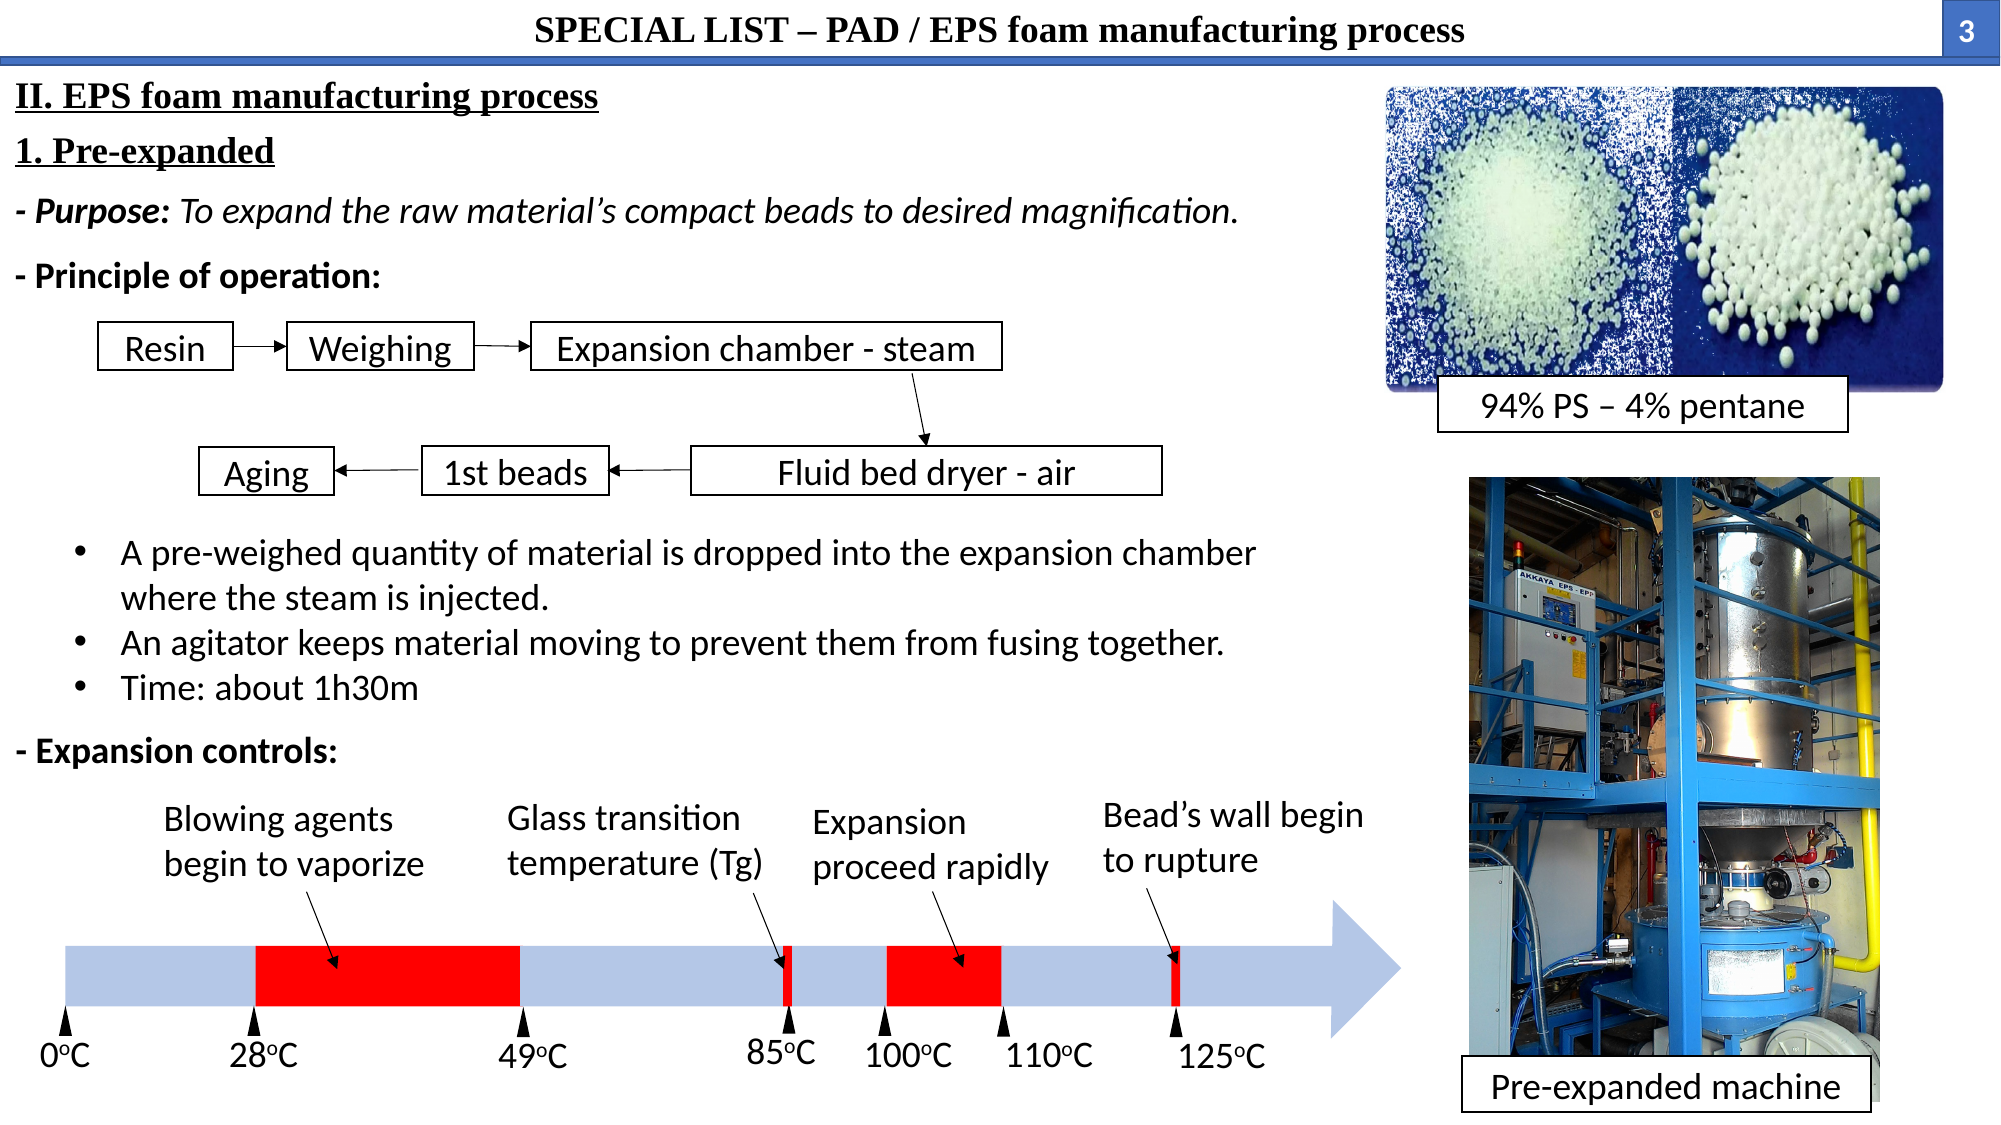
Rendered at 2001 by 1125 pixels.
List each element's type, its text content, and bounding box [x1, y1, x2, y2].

text_box 94% PS – 4% pentane [1437, 393, 1849, 433]
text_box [97, 322, 1163, 496]
text_box 1. Pre-expanded [0, 118, 335, 178]
picture [1469, 477, 1880, 1102]
picture [1384, 85, 1946, 393]
text_box A pre-weighed quantity of material is dropped into the expansion chamber where the steam is injected. An agitator keeps material moving to prevent them from fusing together. Time: about 1h30m [58, 520, 1366, 716]
text_box - Principle of operation: [0, 243, 464, 304]
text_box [23, 782, 1389, 1085]
text_box II. EPS foam manufacturing process [0, 64, 673, 124]
text_box Pre-expanded machine [1461, 1055, 1872, 1113]
text_box - Expansion controls: [0, 718, 398, 778]
text_box - Purpose: To expand the raw material’s compact beads to desired magnification. [0, 178, 1328, 239]
